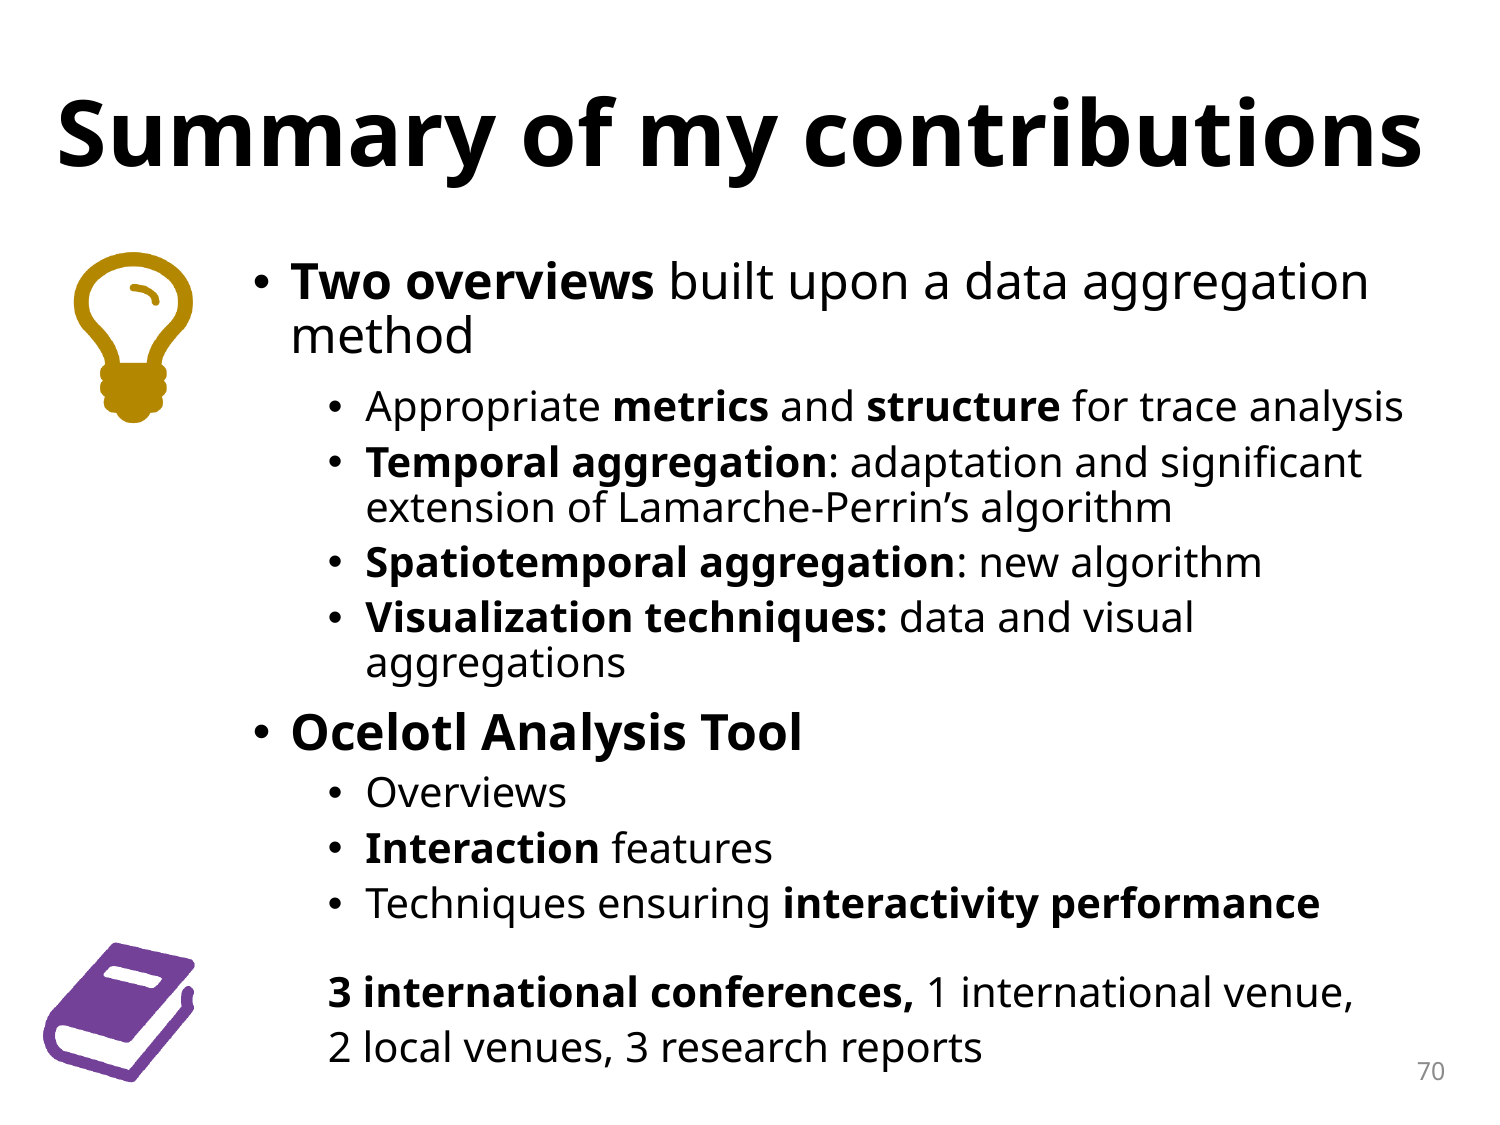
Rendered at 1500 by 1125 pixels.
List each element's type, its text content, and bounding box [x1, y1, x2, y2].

text_box [237, 1057, 1461, 1125]
text_box [237, 748, 1461, 963]
text_box 3 international conferences, 1 international venue, 2 local venues, 3 research reports [237, 963, 1461, 1057]
text_box Two overviews built upon a data aggregation method Appropriate metrics and structure for trace analysis Temporal aggregation: adaptation and significant extension of Lamarche-Perrin’s algorithm Spatiotemporal aggregation: new algorithm Visualization techniques: data and visual aggregations Ocelotl Analysis Tool Overviews Interaction features Techniques ensuring interactivity performance [237, 249, 1461, 748]
picture [29, 236, 238, 436]
picture [42, 936, 195, 1088]
title Summary of my contributions [41, 59, 1461, 215]
